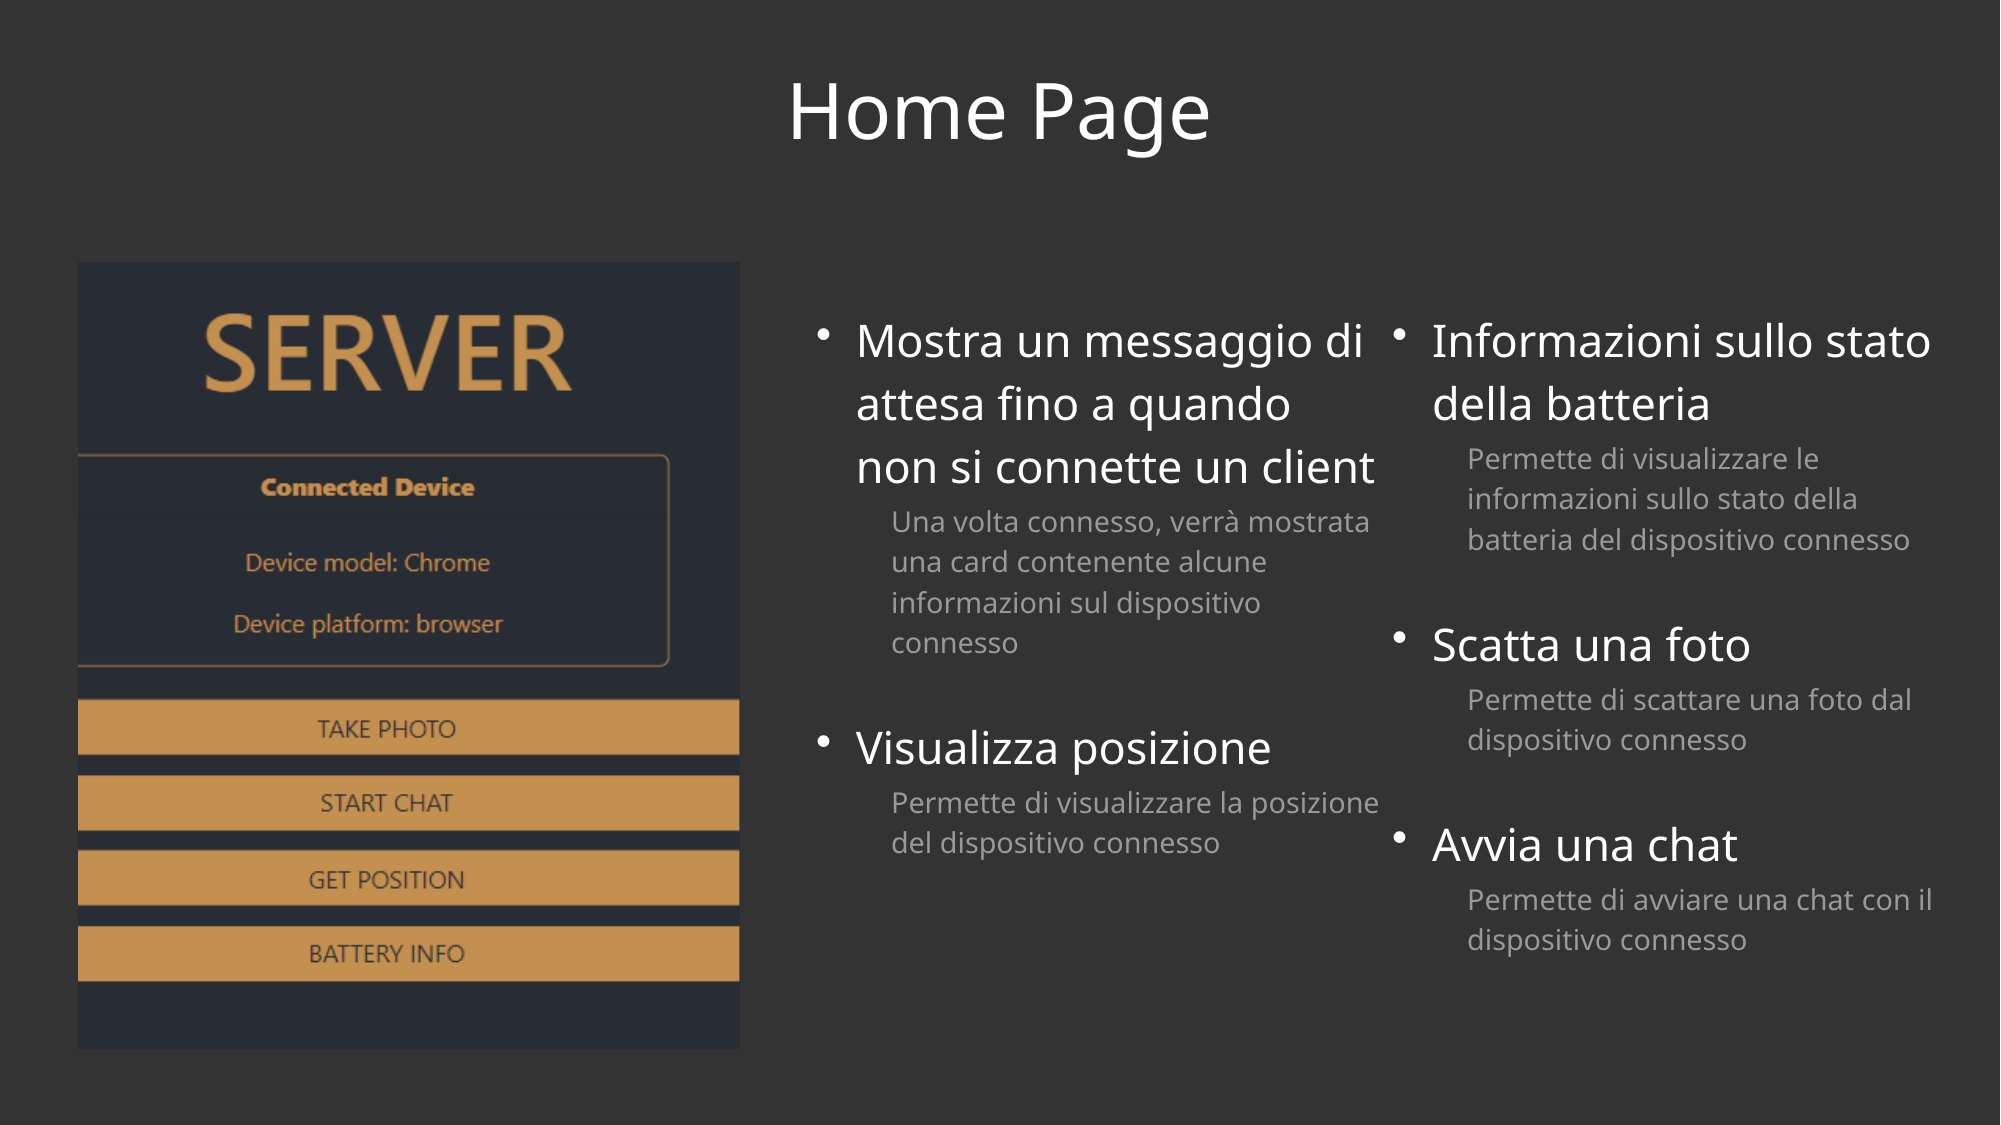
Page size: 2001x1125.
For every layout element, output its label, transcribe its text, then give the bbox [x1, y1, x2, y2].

text_box Informazioni sullo stato della batteria Permette di visualizzare le informazioni sullo stato della batteria del dispositivo connesso Scatta una foto Permette di scattare una foto dal dispositivo connesso Avvia una chat Permette di avviare una chat con il dispositivo connesso [1392, 303, 1958, 999]
text_box Home Page [0, 62, 2000, 155]
picture [77, 262, 740, 1049]
text_box Mostra un messaggio di attesa fino a quando non si connette un client Una volta connesso, verrà mostrata una card contenente alcune informazioni sul dispositivo connesso Visualizza posizione Permette di visualizzare la posizione del dispositivo connesso [816, 303, 1381, 964]
